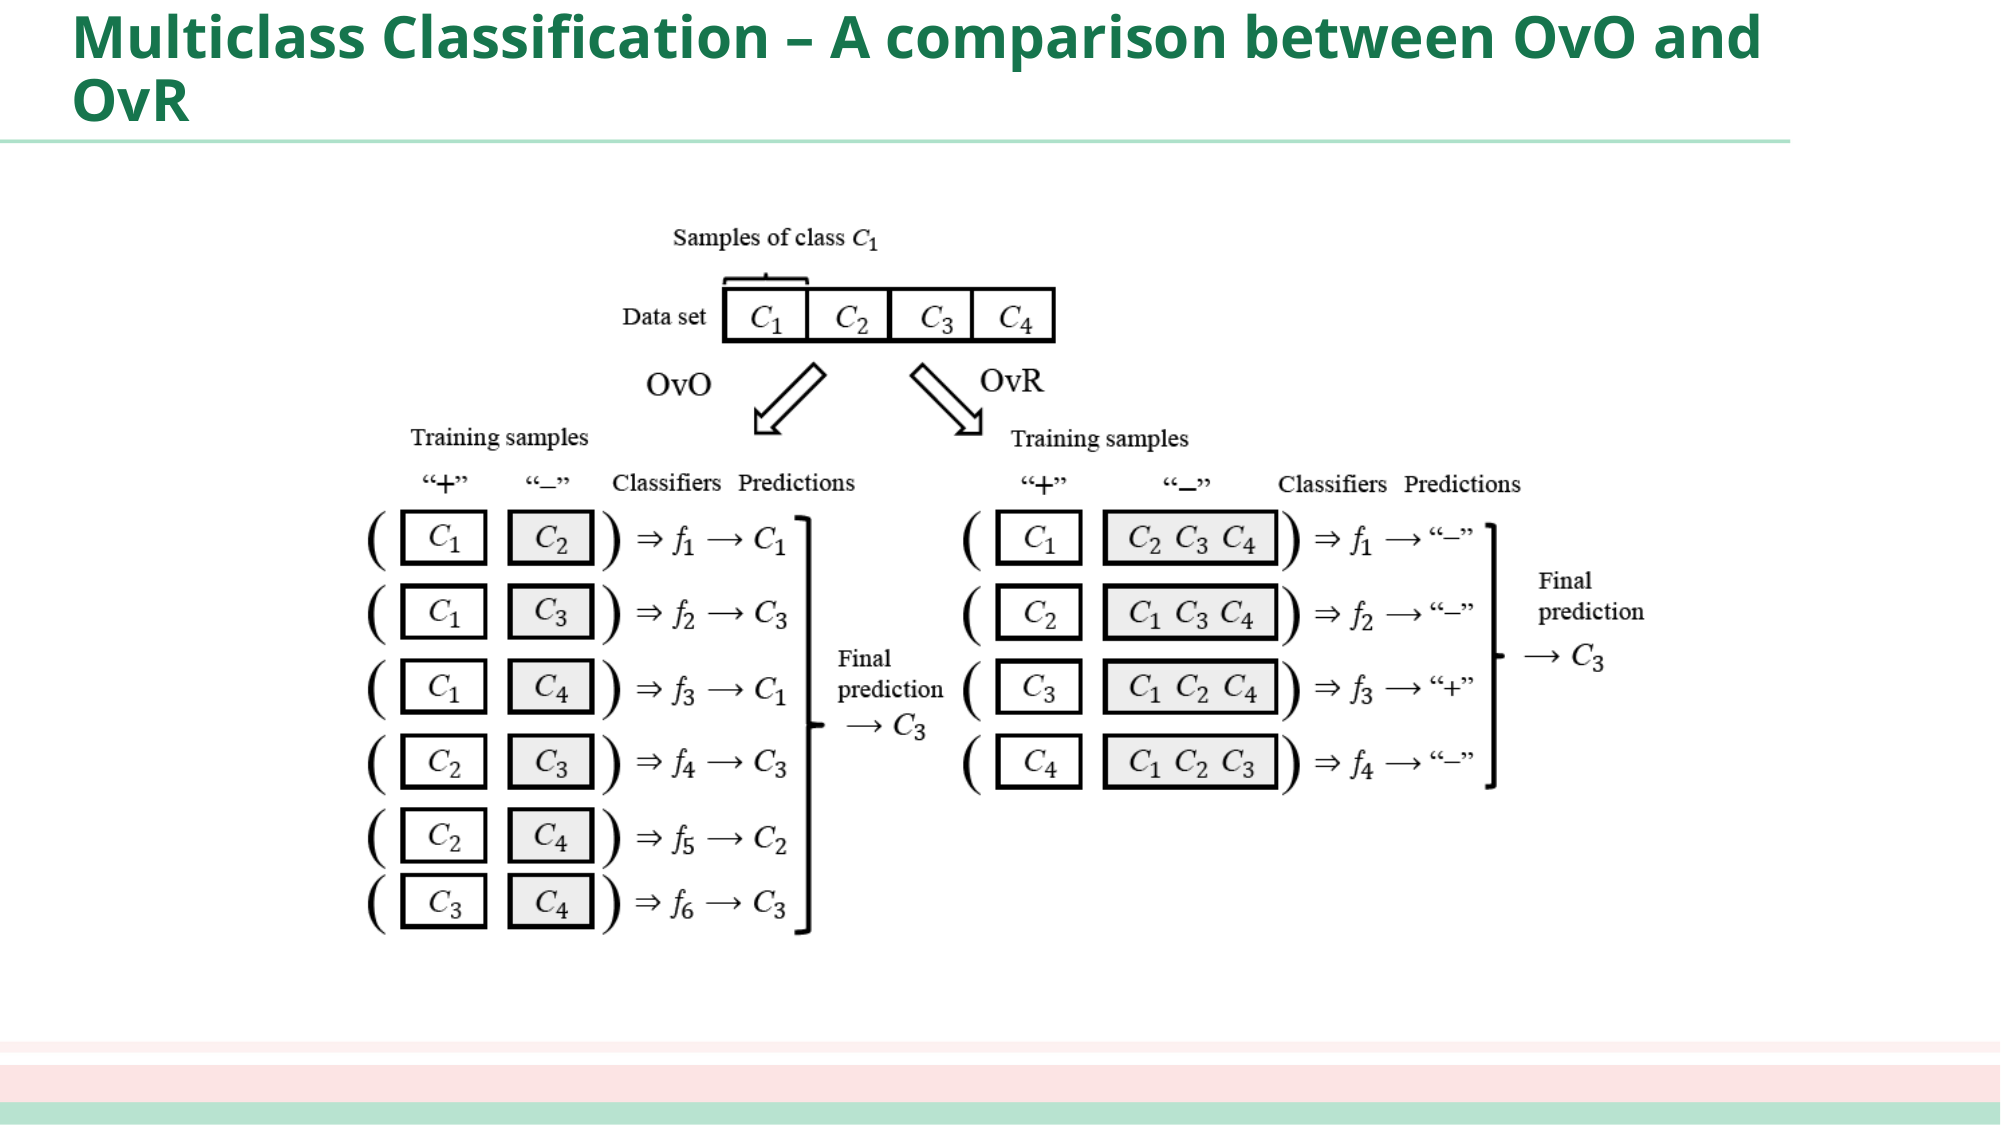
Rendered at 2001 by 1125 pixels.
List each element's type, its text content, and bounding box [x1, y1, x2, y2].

title Multiclass Classification – A comparison between OvO and OvR [56, 7, 1782, 135]
picture [0, 0, 2001, 1125]
